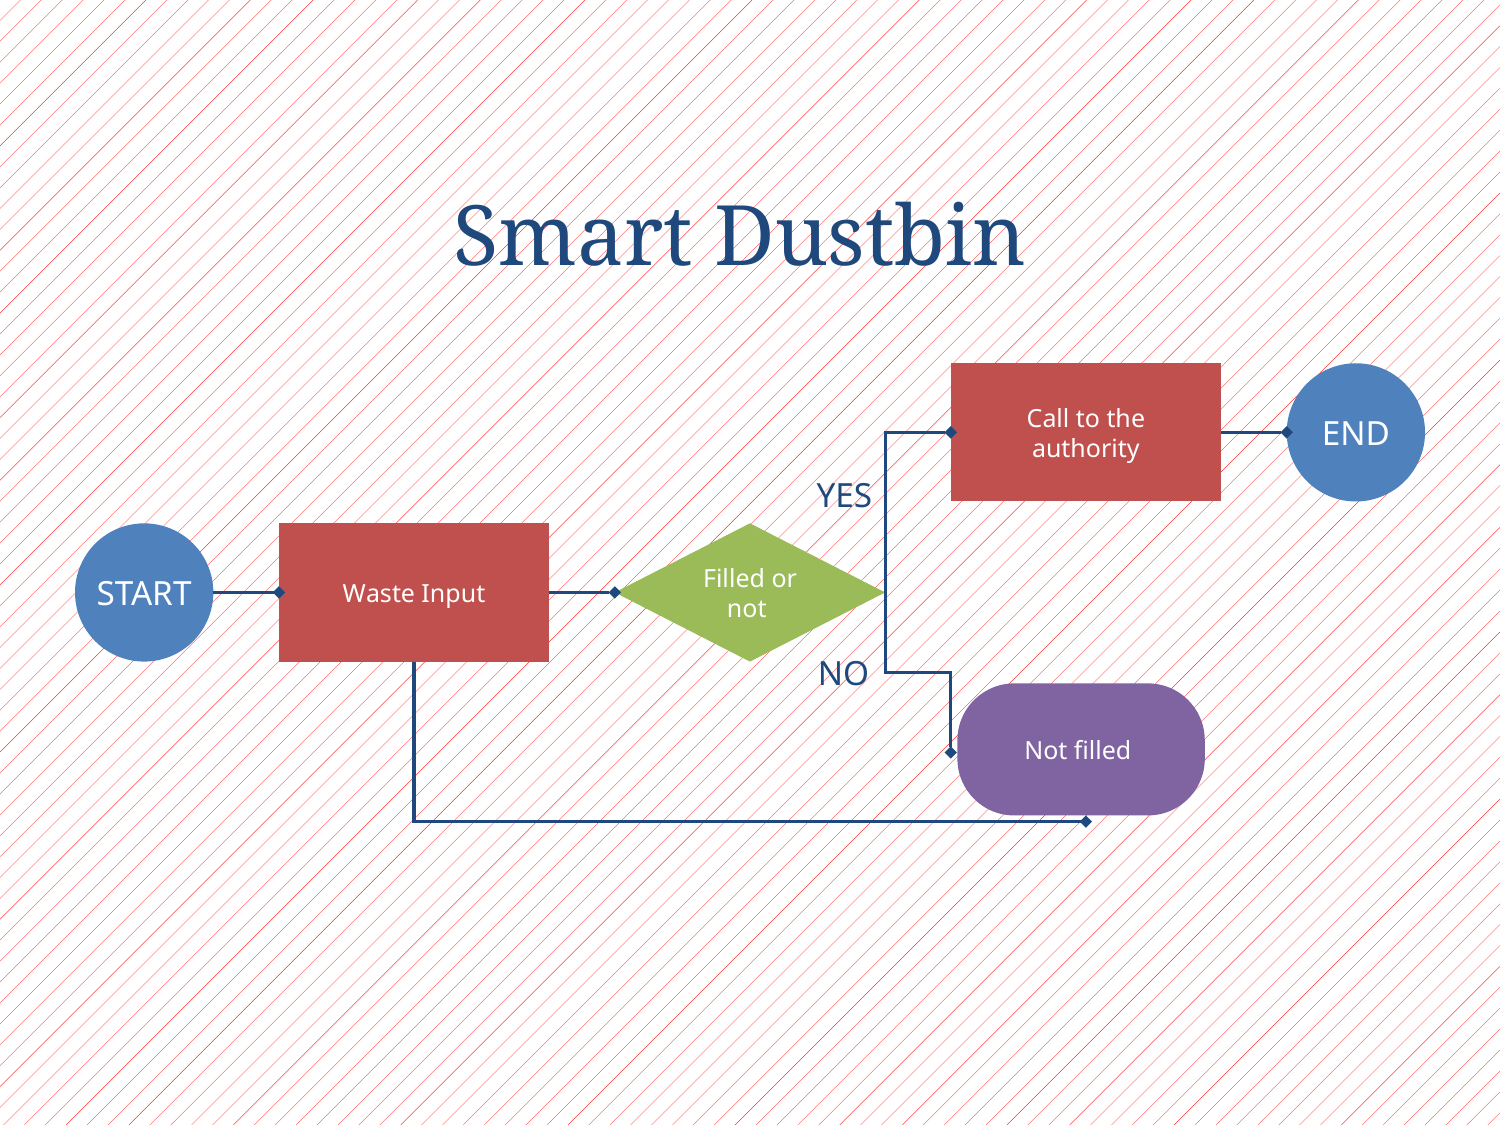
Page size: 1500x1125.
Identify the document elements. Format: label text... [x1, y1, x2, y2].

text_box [837, 479, 999, 546]
text_box [957, 683, 1205, 816]
text_box START [75, 577, 214, 608]
title Smart Dustbin [64, 207, 1415, 258]
text_box [76, 608, 212, 662]
text_box [835, 566, 884, 619]
text_box [76, 523, 212, 577]
text_box Call to the authority [979, 417, 1193, 448]
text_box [837, 639, 999, 706]
text_box Not filled [974, 734, 1188, 765]
text_box Waste Input [307, 577, 521, 608]
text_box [669, 405, 831, 1078]
text_box [278, 523, 550, 662]
text_box [619, 567, 664, 618]
text_box [1288, 448, 1424, 502]
text_box END [1286, 417, 1426, 448]
text_box [1288, 363, 1424, 417]
text_box [950, 363, 1222, 502]
